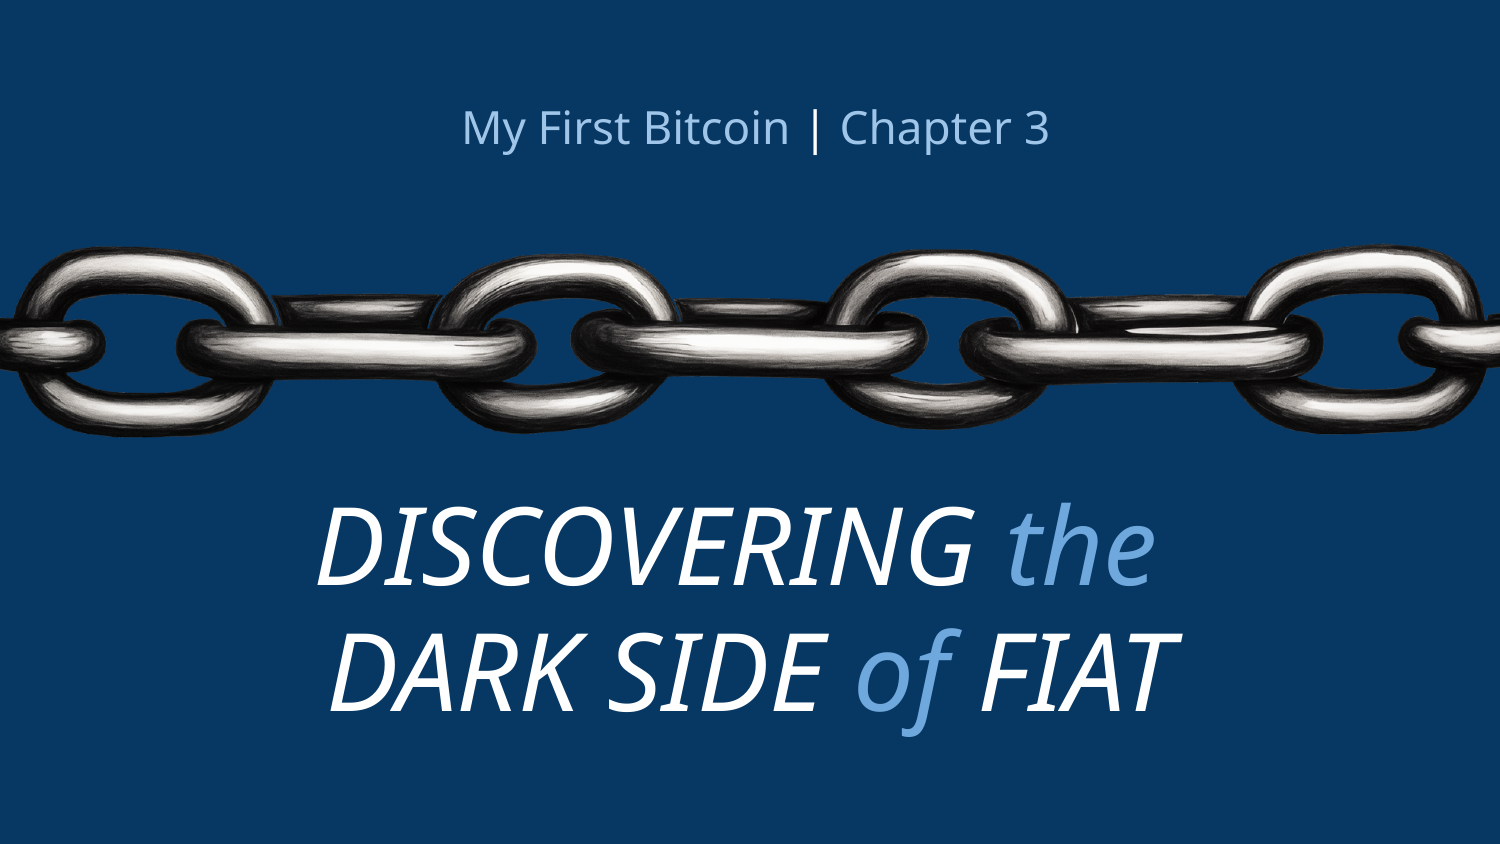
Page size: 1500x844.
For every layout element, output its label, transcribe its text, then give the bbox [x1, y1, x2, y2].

subtitle My First Bitcoin | Chapter 3 [56, 81, 1455, 212]
title DISCOVERING the DARK SIDE of FIAT [51, 449, 1449, 752]
picture [0, 242, 1500, 441]
